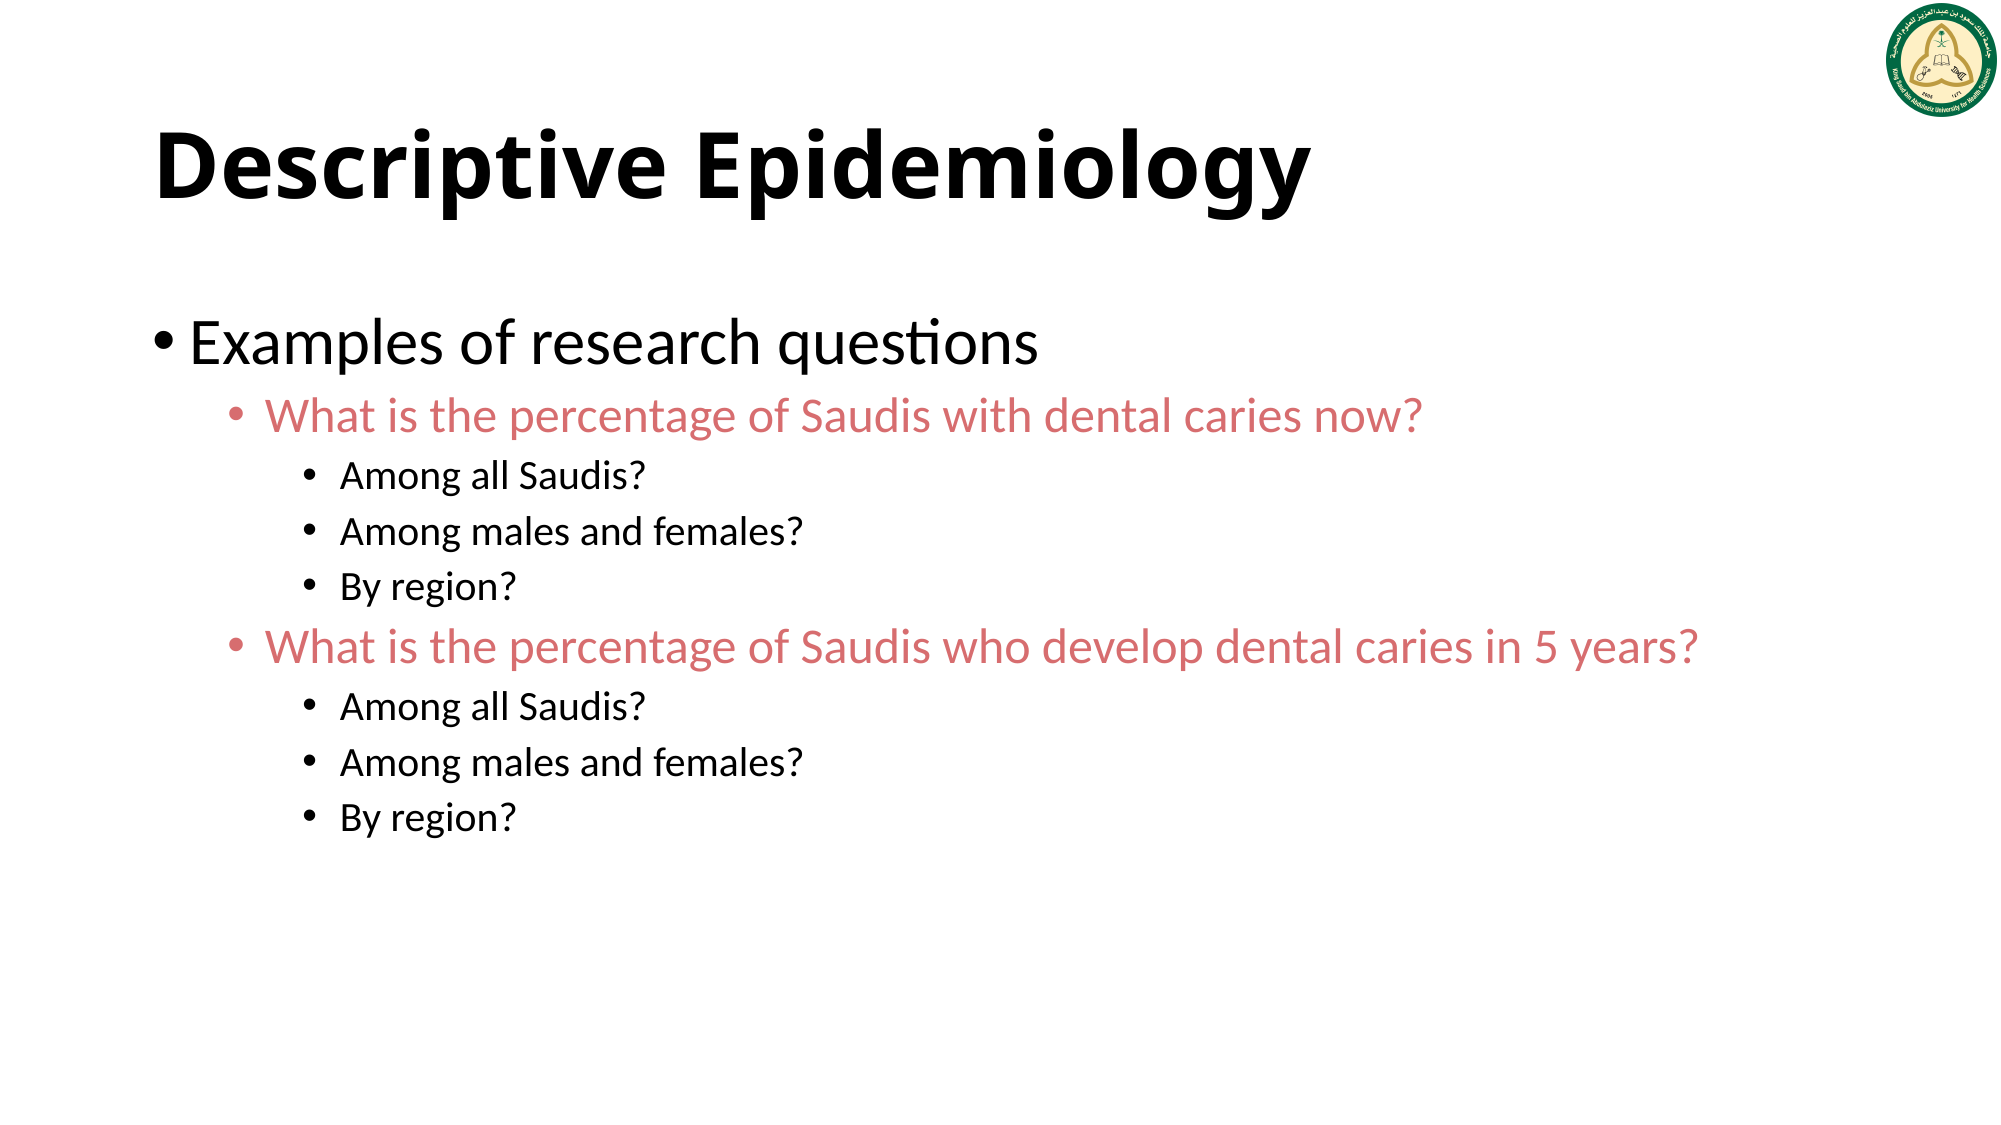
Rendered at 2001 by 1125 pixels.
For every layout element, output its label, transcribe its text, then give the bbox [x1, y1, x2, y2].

list Examples of research questions What is the percentage of Saudis with dental caries now? Among all Saudis? Among males and females? By region? What is the percentage of Saudis who develop dental caries in 5 years? Among all Saudis? Among males and females? By region? [137, 299, 1863, 1014]
picture [1886, 3, 1997, 117]
title Descriptive Epidemiology [137, 59, 1863, 278]
